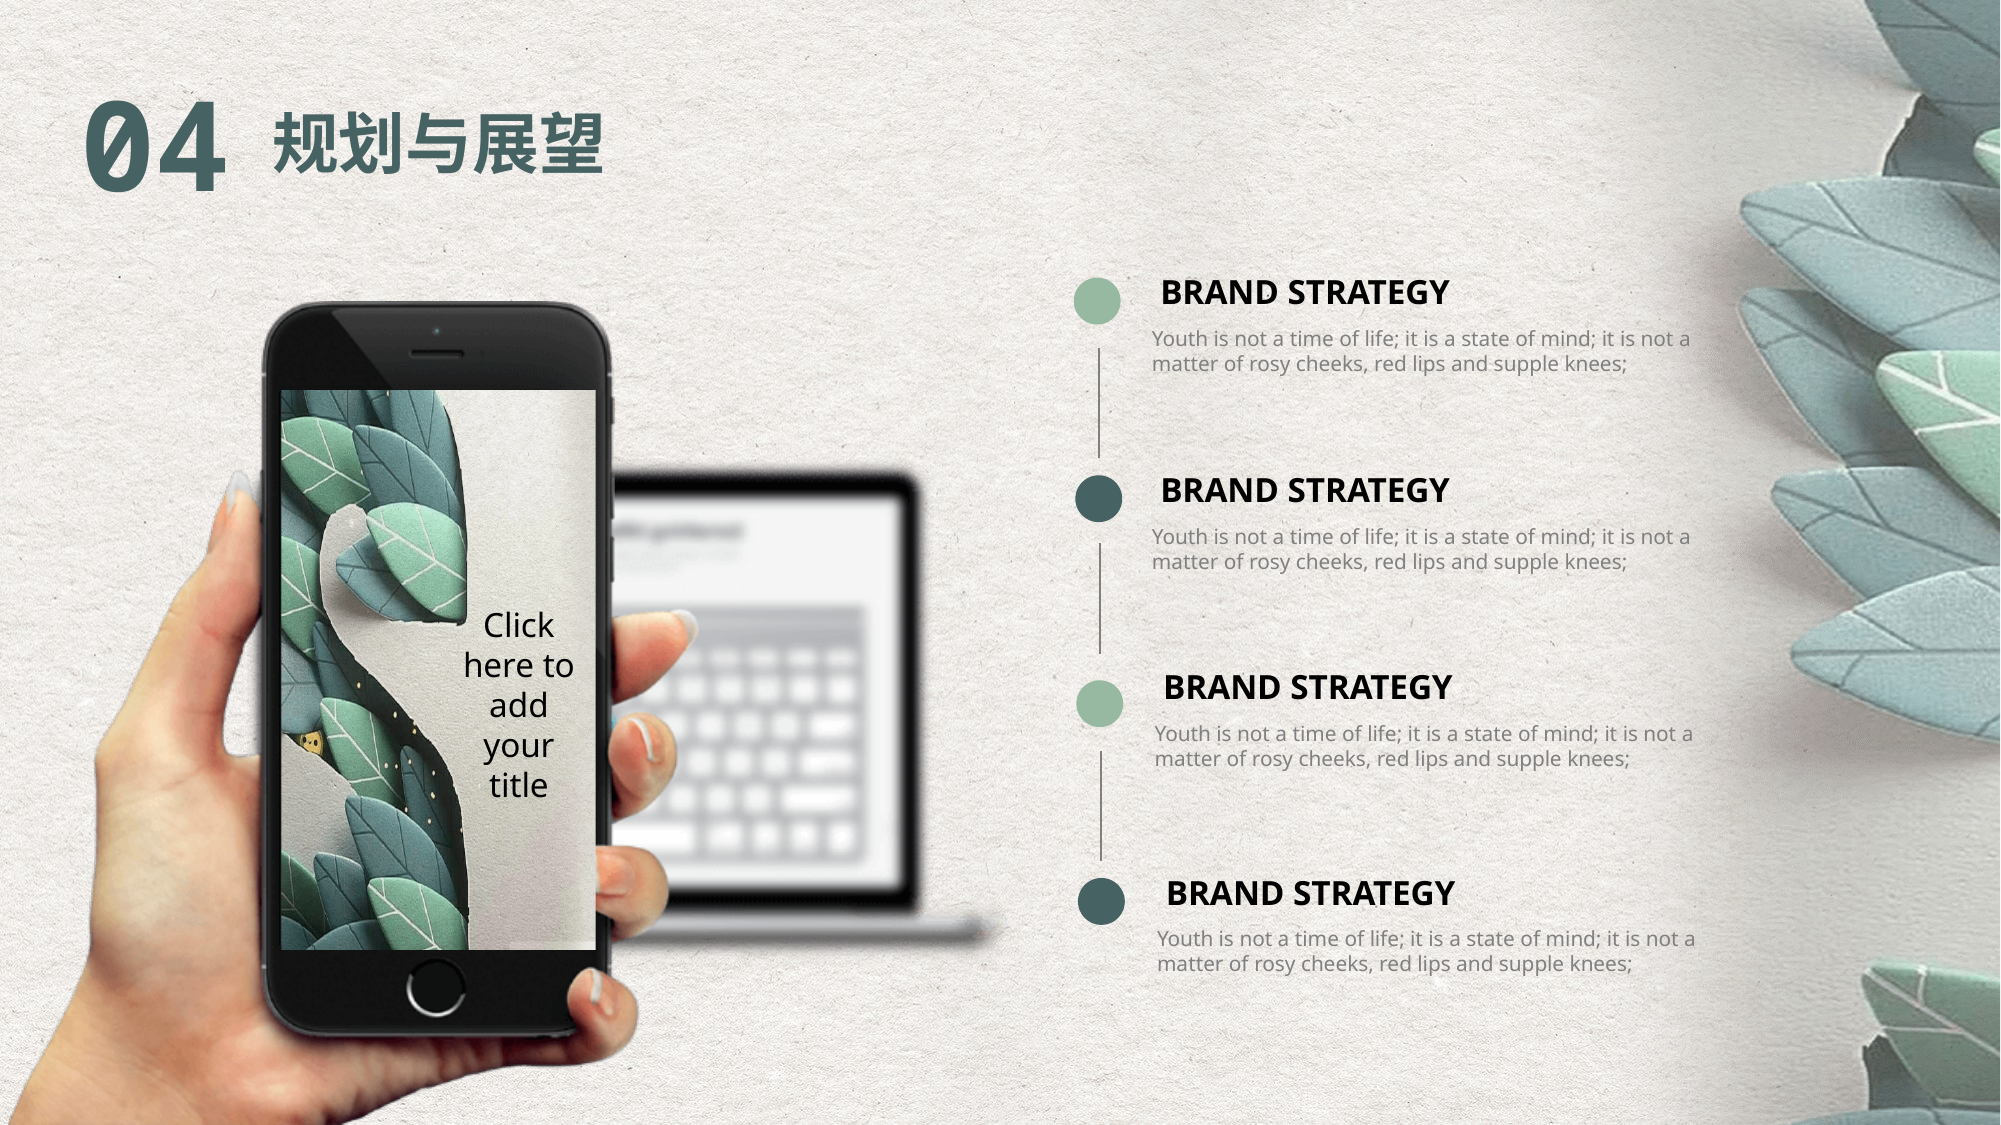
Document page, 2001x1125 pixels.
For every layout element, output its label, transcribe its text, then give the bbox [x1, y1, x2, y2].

text_box BRAND STRATEGY [1145, 263, 1466, 318]
text_box [1074, 474, 1124, 524]
text_box BRAND STRATEGY [1148, 659, 1469, 713]
text_box BRAND STRATEGY [1151, 864, 1471, 918]
text_box [1072, 276, 1122, 326]
text_box 规划与展望 [257, 94, 622, 189]
text_box Youth is not a time of life; it is a state of mind; it is not a matter of rosy cheeks, red lips and supple knees; [1137, 318, 1714, 383]
text_box 04 [65, 58, 245, 224]
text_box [8, 300, 1014, 1125]
text_box [1075, 679, 1125, 729]
text_box Youth is not a time of life; it is a state of mind; it is not a matter of rosy cheeks, red lips and supple knees; [1137, 515, 1714, 581]
text_box BRAND STRATEGY [1145, 461, 1466, 515]
text_box [1076, 876, 1126, 926]
picture [0, 0, 2001, 1125]
text_box Youth is not a time of life; it is a state of mind; it is not a matter of rosy cheeks, red lips and supple knees; [1142, 918, 1719, 984]
text_box Youth is not a time of life; it is a state of mind; it is not a matter of rosy cheeks, red lips and supple knees; [1139, 713, 1716, 779]
